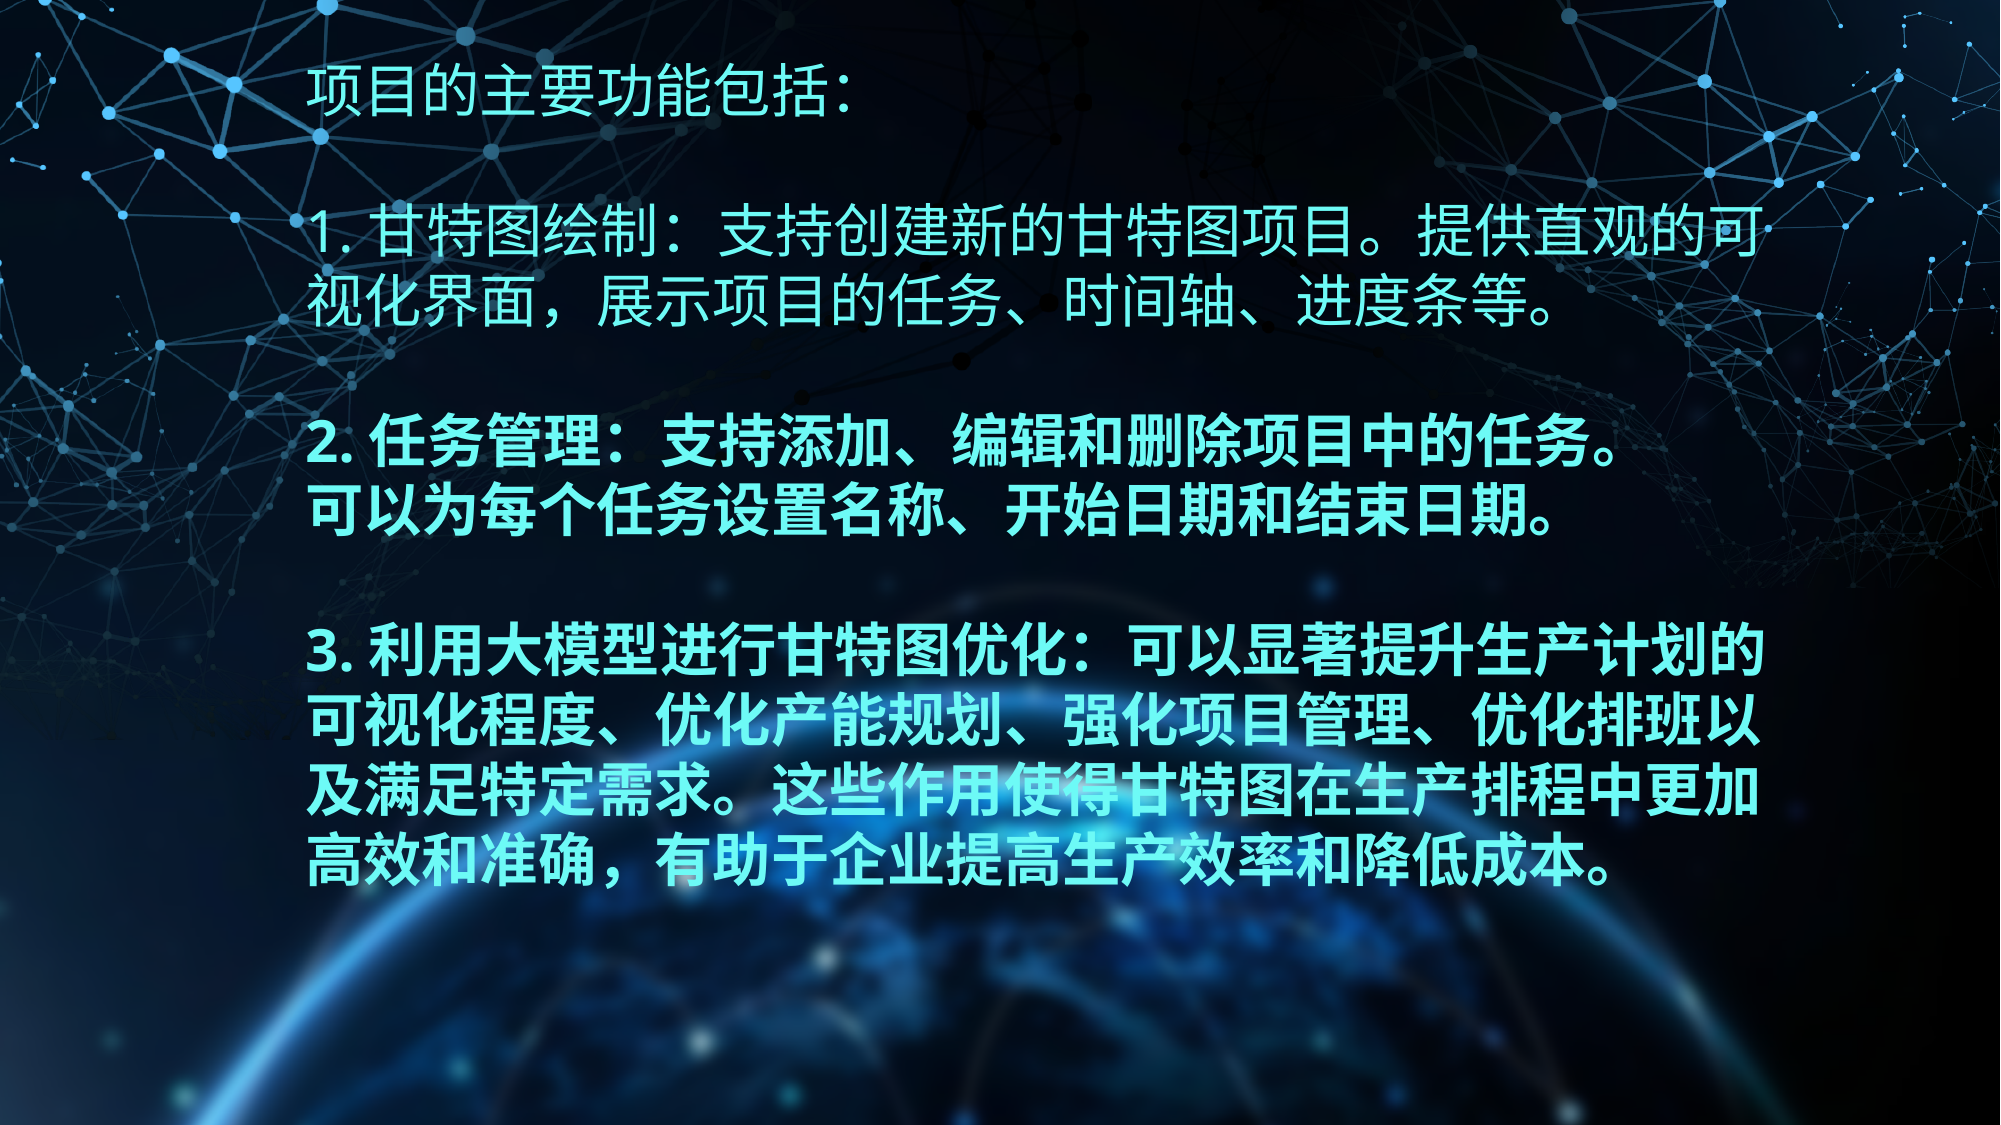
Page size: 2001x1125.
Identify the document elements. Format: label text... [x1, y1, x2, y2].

picture [0, 0, 2000, 1125]
text_box 项目的主要功能包括： 1.甘特图绘制：支持创建新的甘特图项目。提供直观的可视化界面，展示项目的任务、时间轴、进度条等。 2.任务管理：支持添加、编辑和删除项目中的任务。 可以为每个任务设置名称、开始日期和结束日期。 3.利用大模型进行甘特图优化：可以显著提升生产计划的可视化程度、优化产能规划、强化项目管理、优化排班以及满足特定需求。这些作用使得甘特图在生产排程中更加高效和准确，有助于企业提高生产效率和降低成本。 [1092, 46, 1790, 890]
